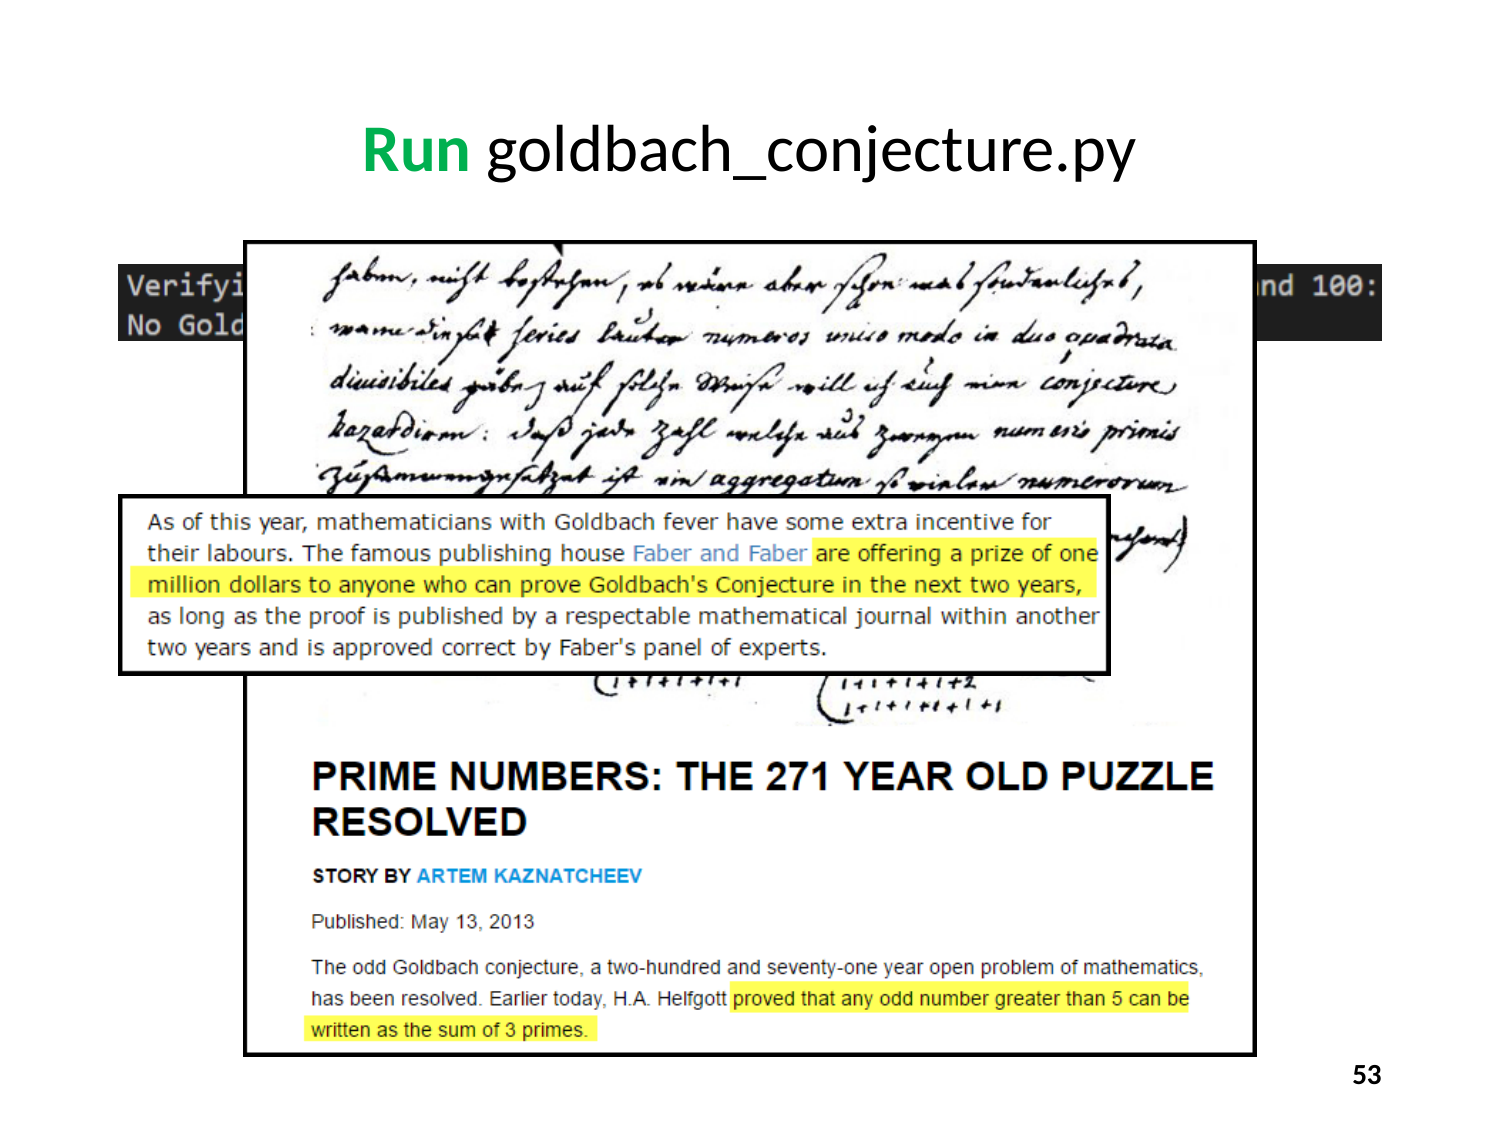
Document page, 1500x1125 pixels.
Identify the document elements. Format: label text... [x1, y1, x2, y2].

title Run goldbach_conjecture.py [103, 59, 1397, 241]
slide_number 53 [1059, 1042, 1397, 1103]
picture [117, 240, 1382, 1057]
